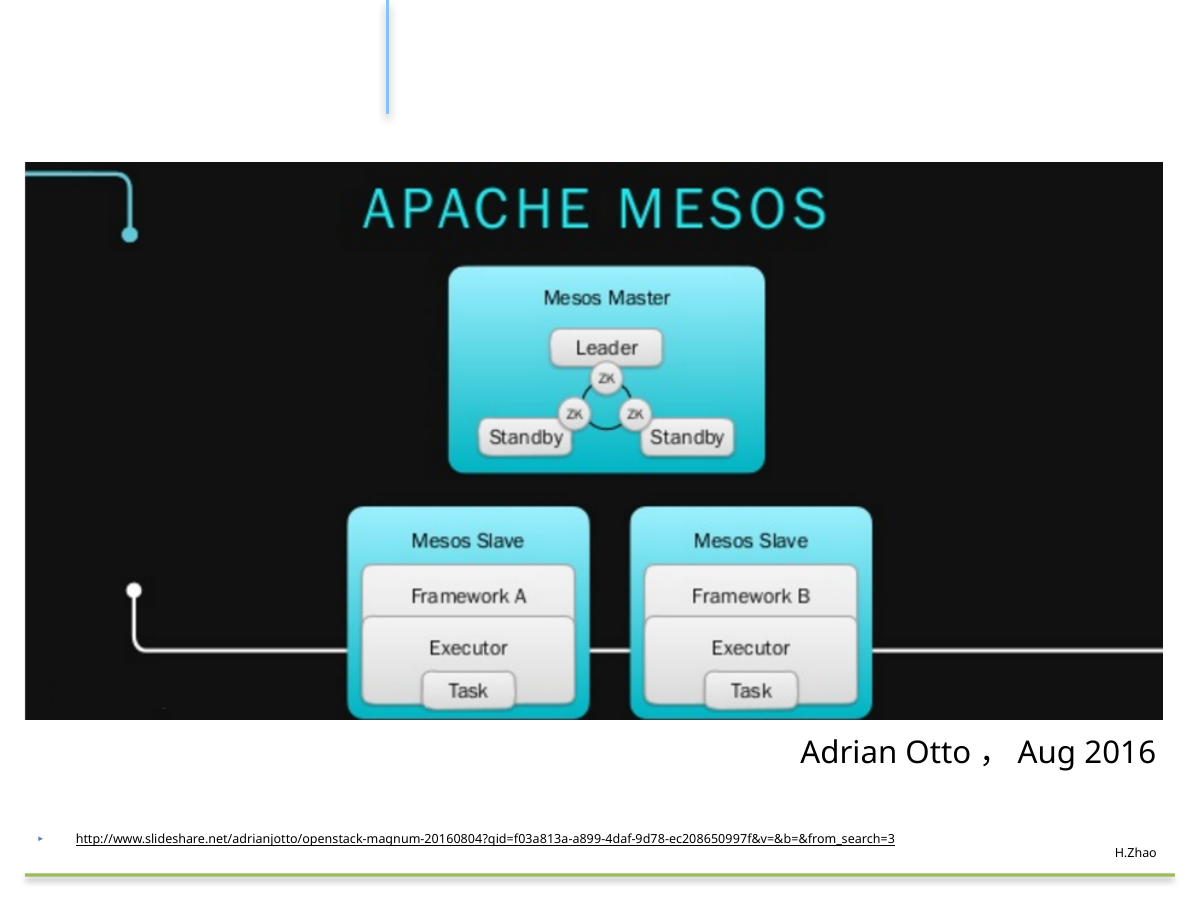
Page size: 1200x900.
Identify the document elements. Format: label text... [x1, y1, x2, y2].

picture [24, 162, 1163, 721]
list http://www.slideshare.net/adrianjotto/openstack-magnum-20160804?qid=f03a813a-a899-4daf-9d78-ec208650997f&v=&b=&from_search=3 [24, 825, 1175, 863]
list [24, 125, 1175, 813]
text_box Adrian Otto，Aug 2016 [785, 724, 1172, 778]
